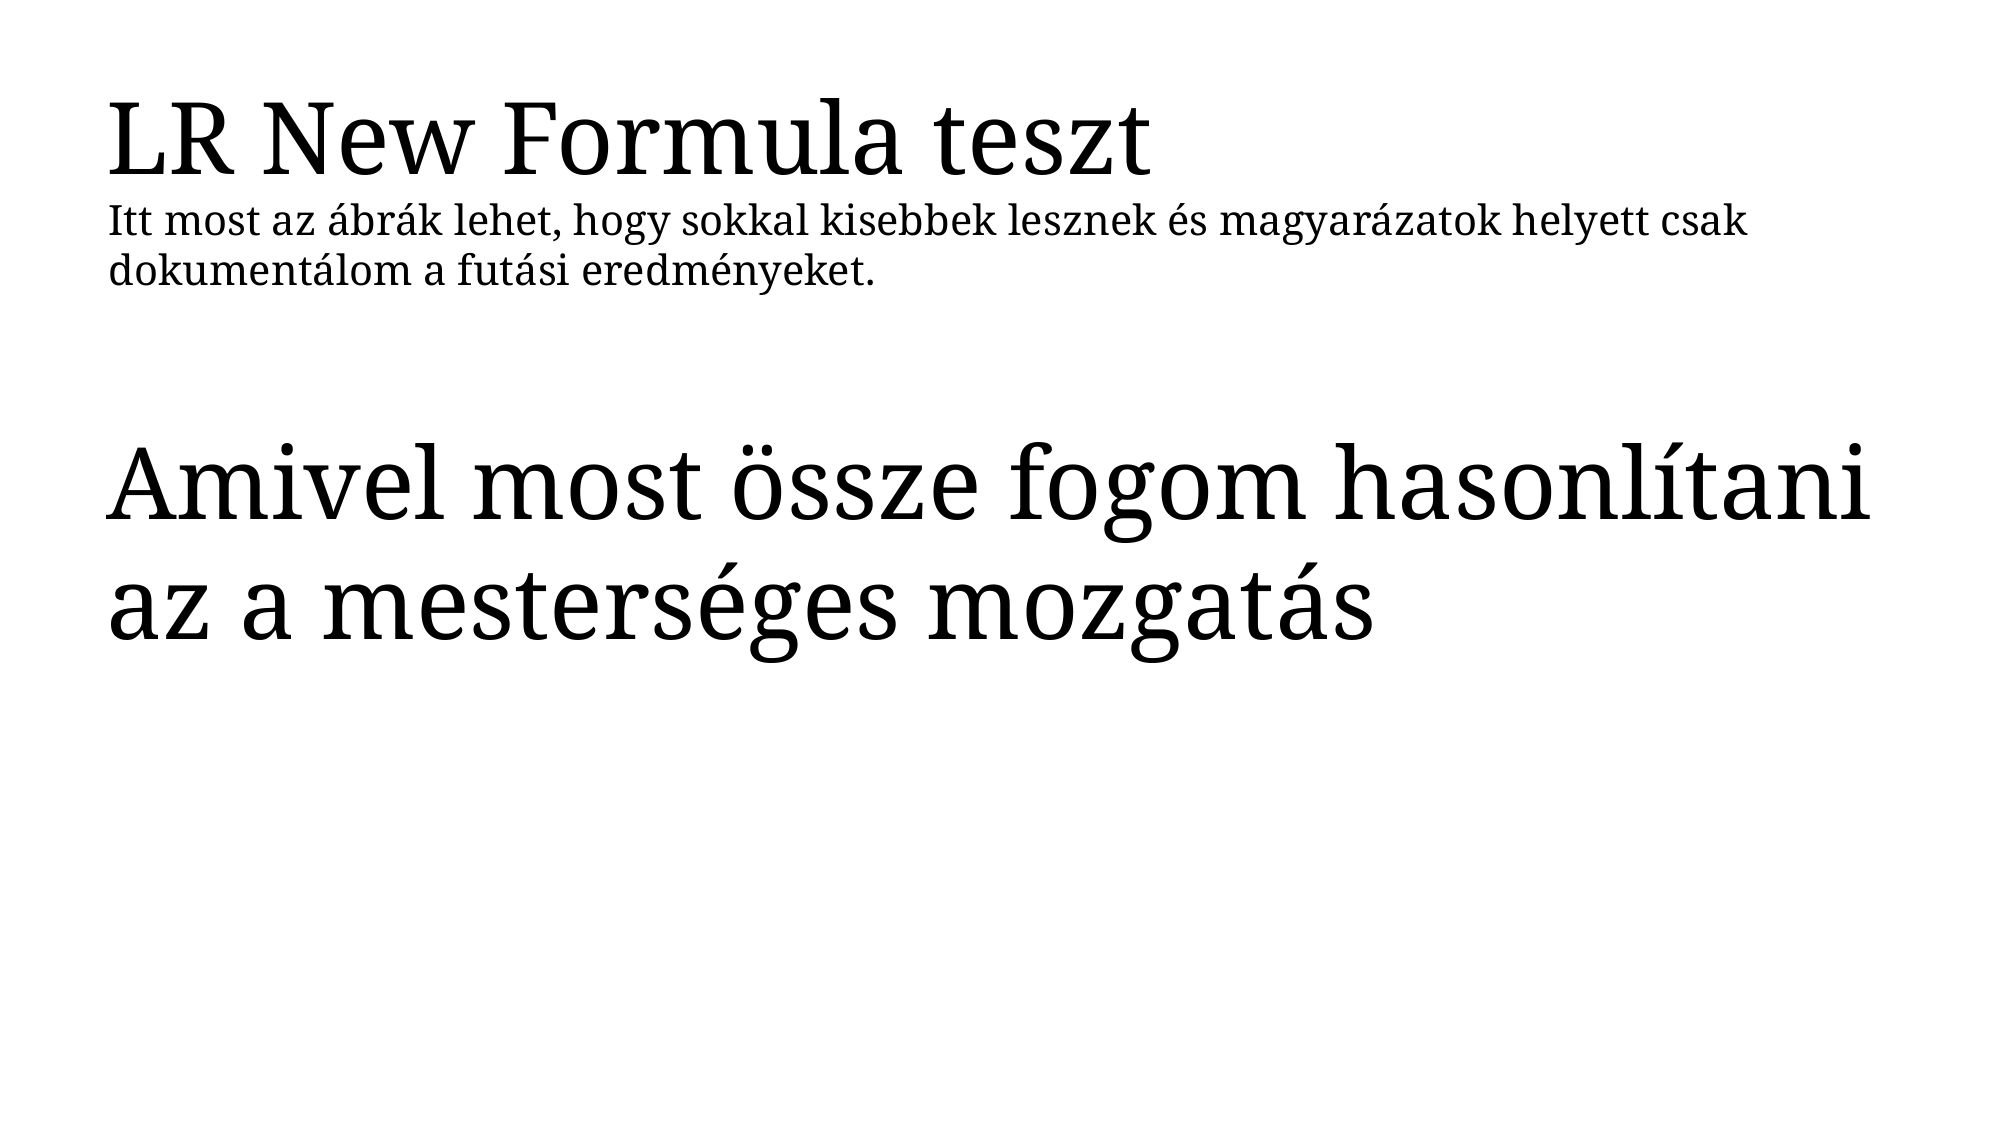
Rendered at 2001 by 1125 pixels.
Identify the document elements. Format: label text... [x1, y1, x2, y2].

text_box Amivel most össze fogom hasonlítani az a mesterséges mozgatás [88, 407, 1892, 563]
text_box LR New Formula teszt [88, 63, 1892, 218]
text_box Itt most az ábrák lehet, hogy sokkal kisebbek lesznek és magyarázatok helyett csak dokumentálom a futási eredményeket. [90, 181, 1894, 330]
